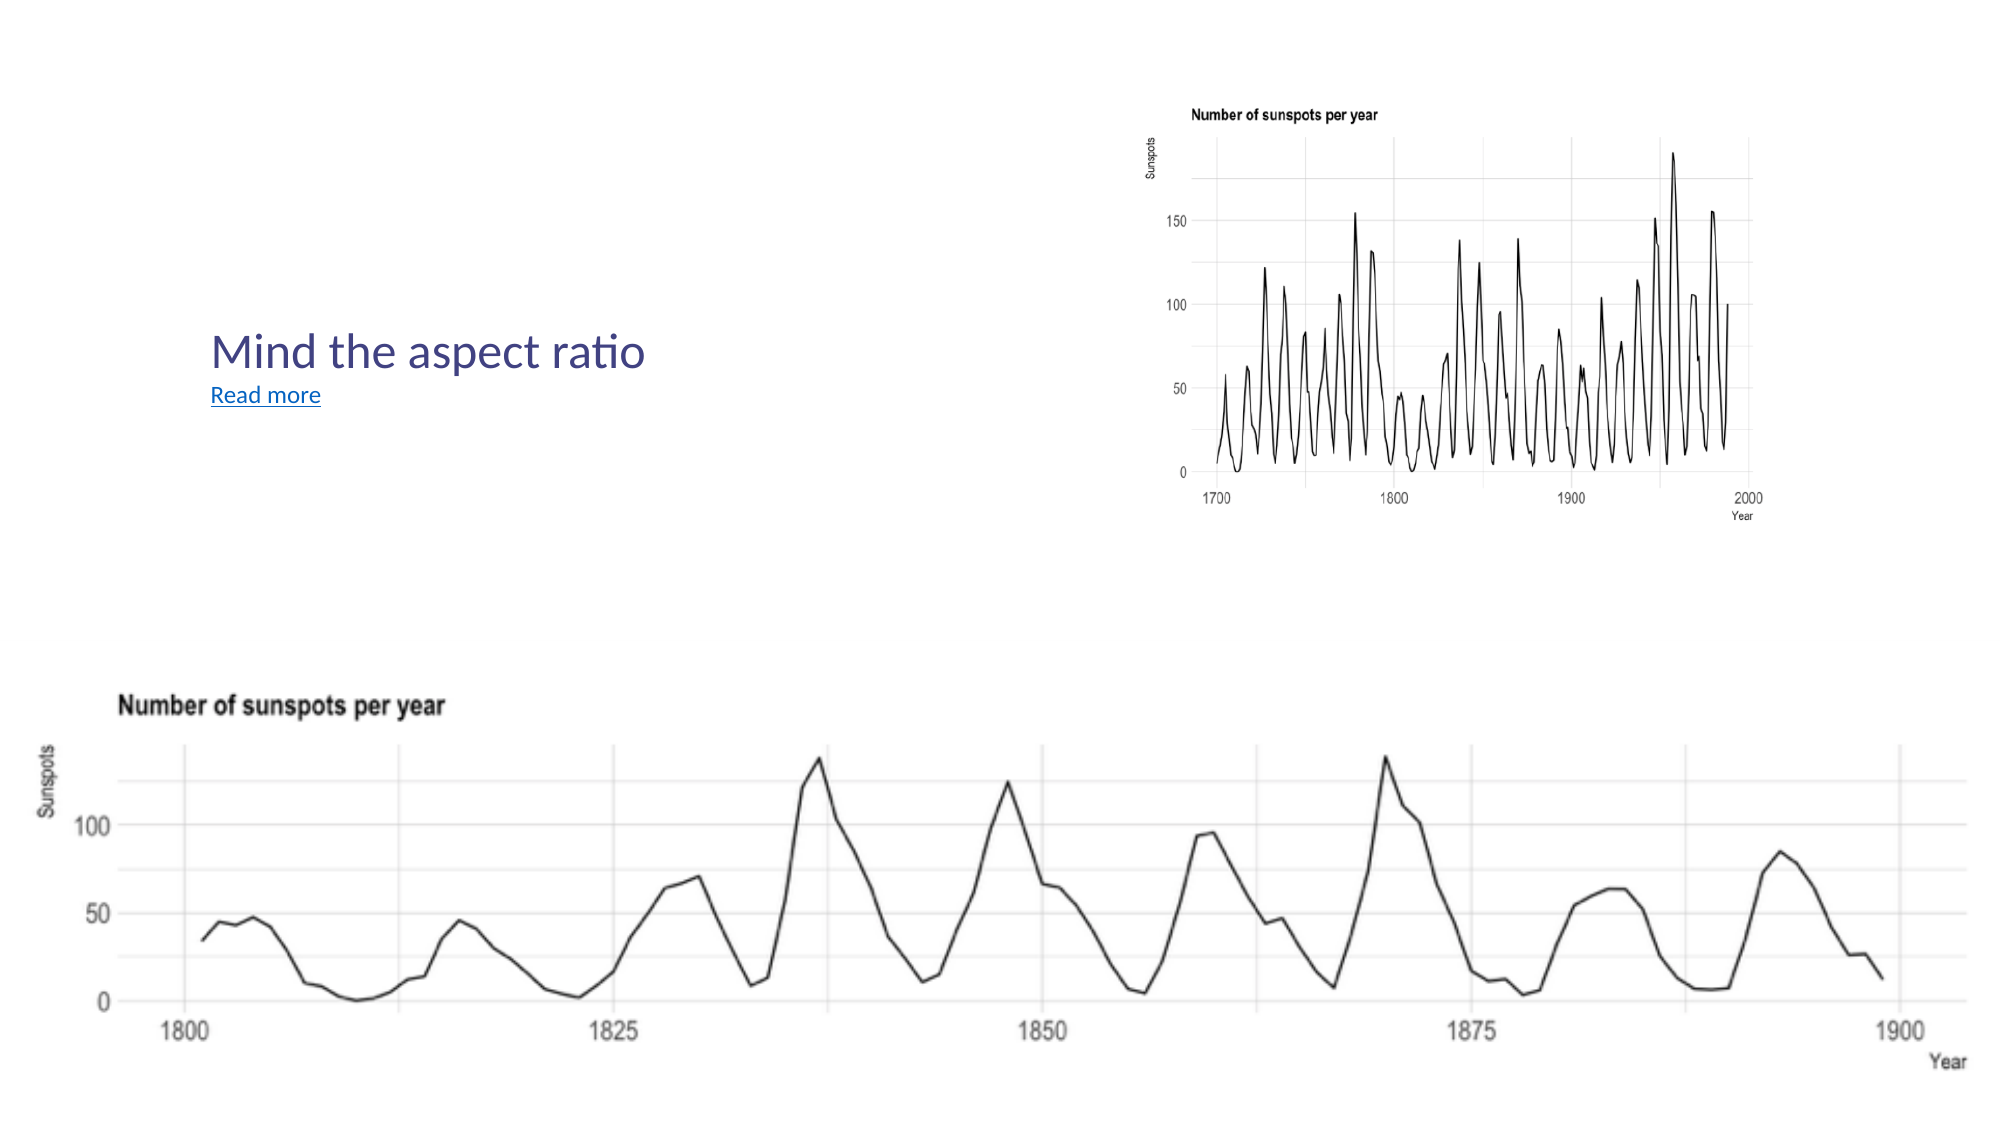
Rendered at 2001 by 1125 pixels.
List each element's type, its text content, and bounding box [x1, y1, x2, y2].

picture [1126, 92, 1782, 531]
picture [0, 639, 2000, 1094]
text_box Mind the aspect ratio Read more [195, 311, 794, 417]
